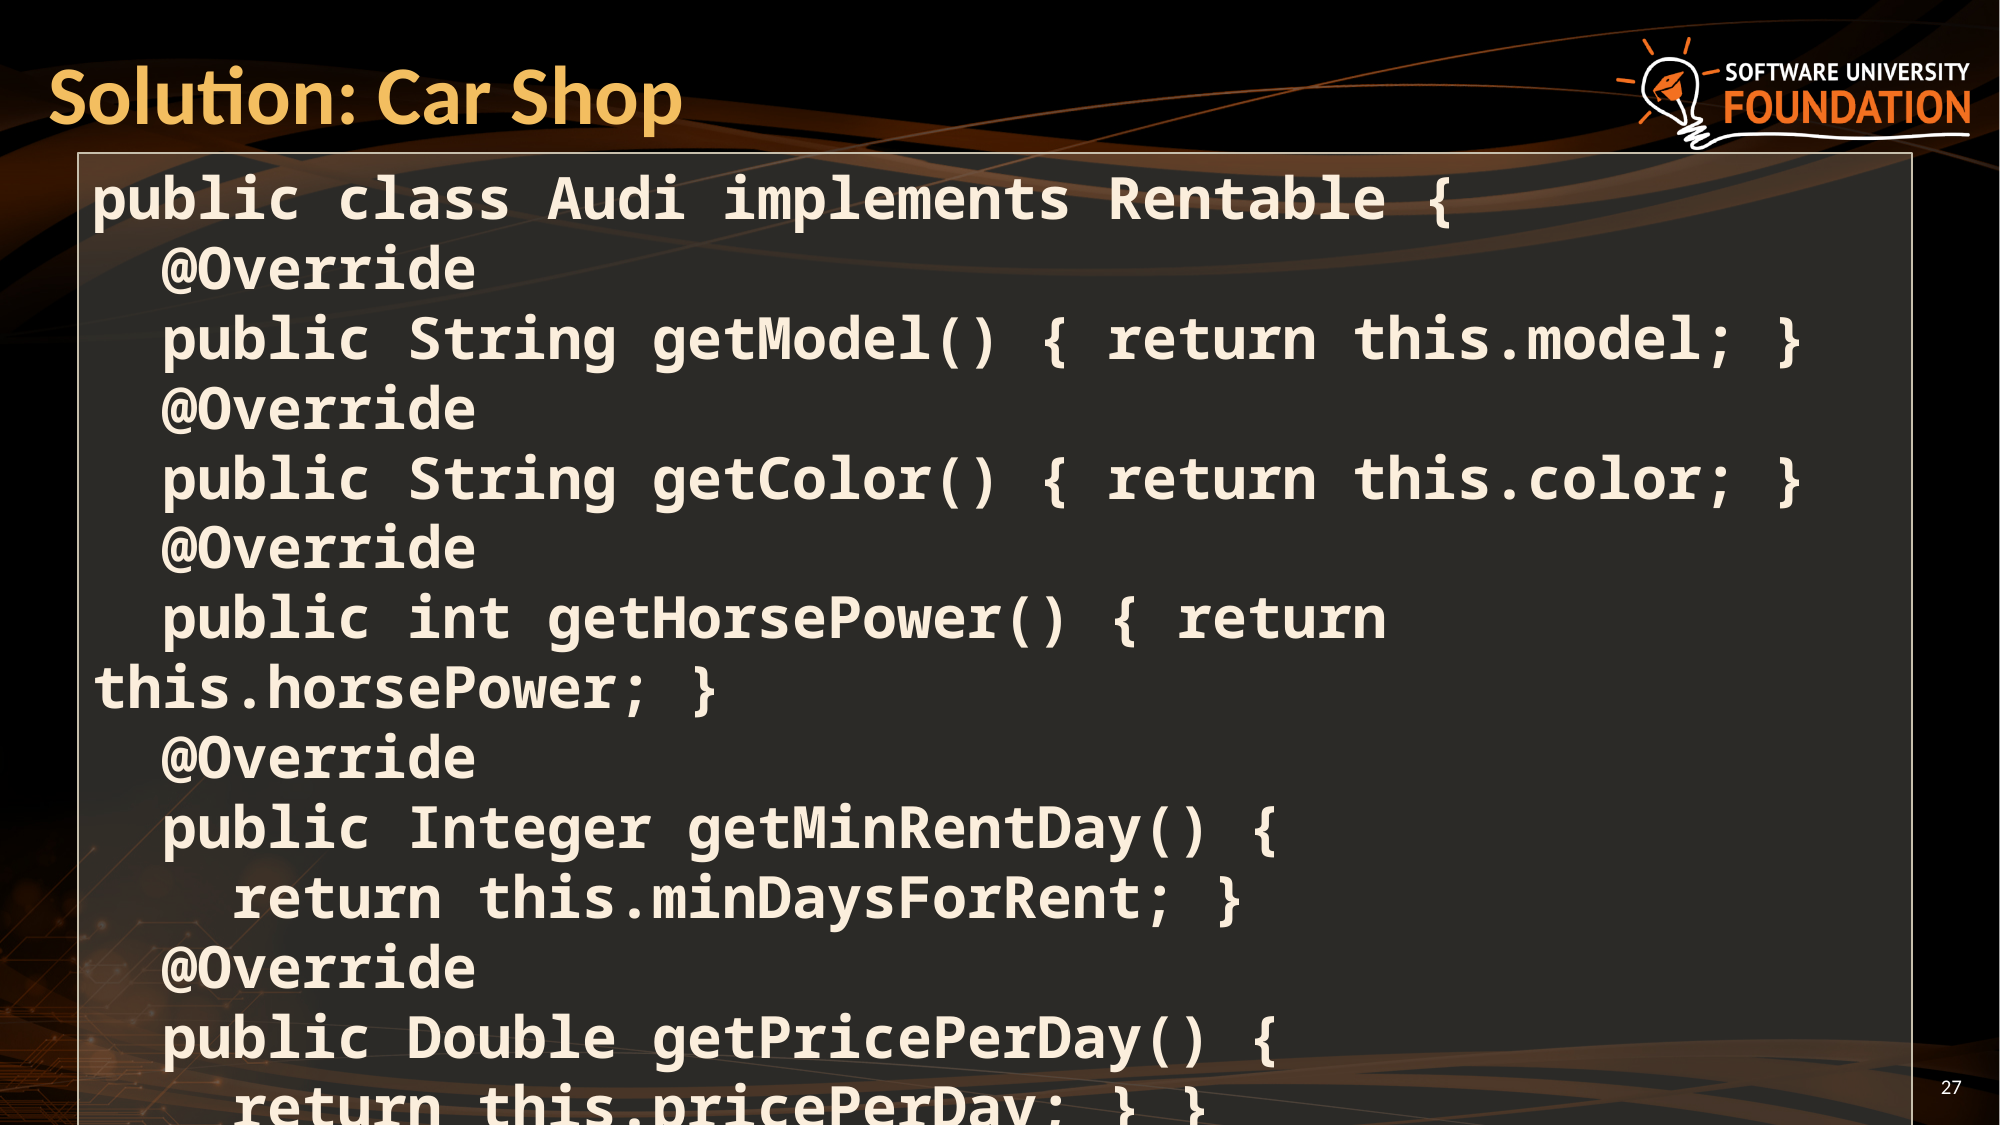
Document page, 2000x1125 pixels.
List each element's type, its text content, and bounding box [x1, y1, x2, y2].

text_box public class Audi implements Rentable { @Override public String getModel() { return this.model; } @Override public String getColor() { return this.color; } @Override public int getHorsePower() { return this.horsePower; } @Override public Integer getMinRentDay() { return this.minDaysForRent; } @Override public Double getPricePerDay() { return this.pricePerDay; } } [77, 153, 1913, 1125]
title Solution: Car Shop [30, 6, 1602, 189]
picture [0, 0, 2000, 1125]
slide_number 27 [1913, 1070, 1968, 1103]
